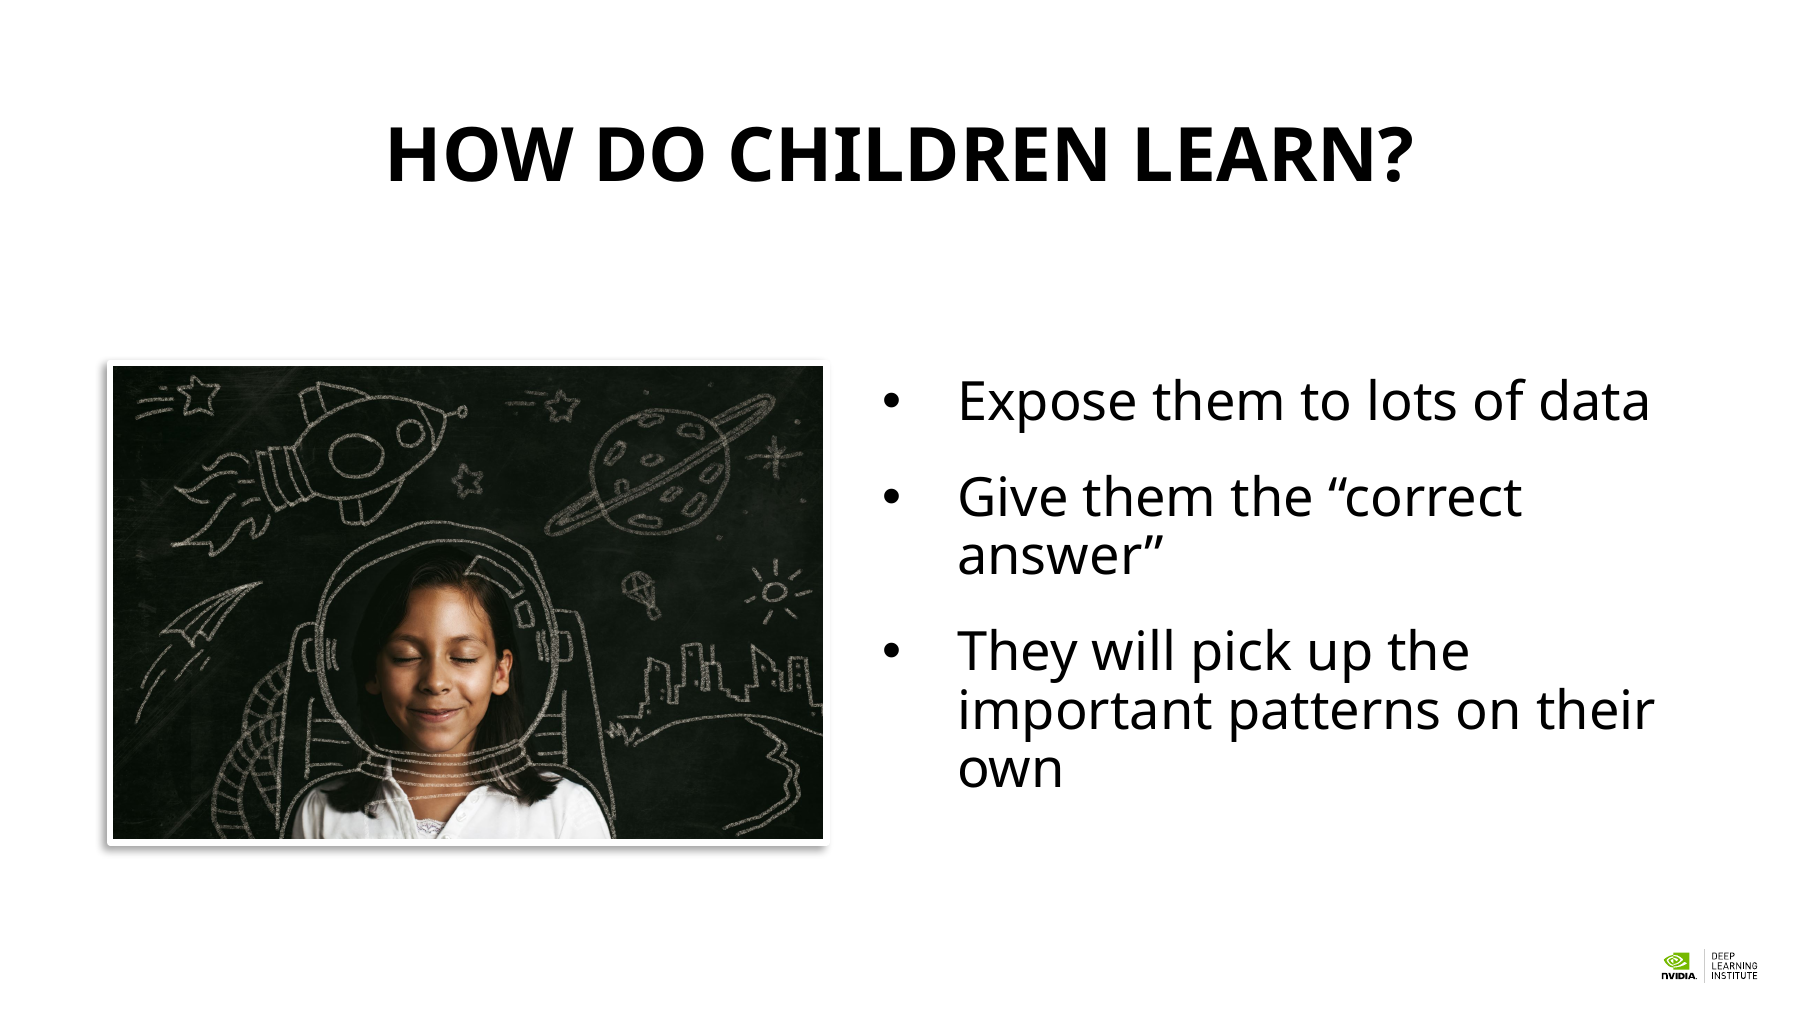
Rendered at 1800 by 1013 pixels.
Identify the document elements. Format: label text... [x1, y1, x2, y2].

list Expose them to lots of data Give them the “correct answer” They will pick up the important patterns on their own [866, 365, 1719, 840]
title How Do Children Learn? [81, 108, 1719, 206]
picture [112, 365, 824, 840]
